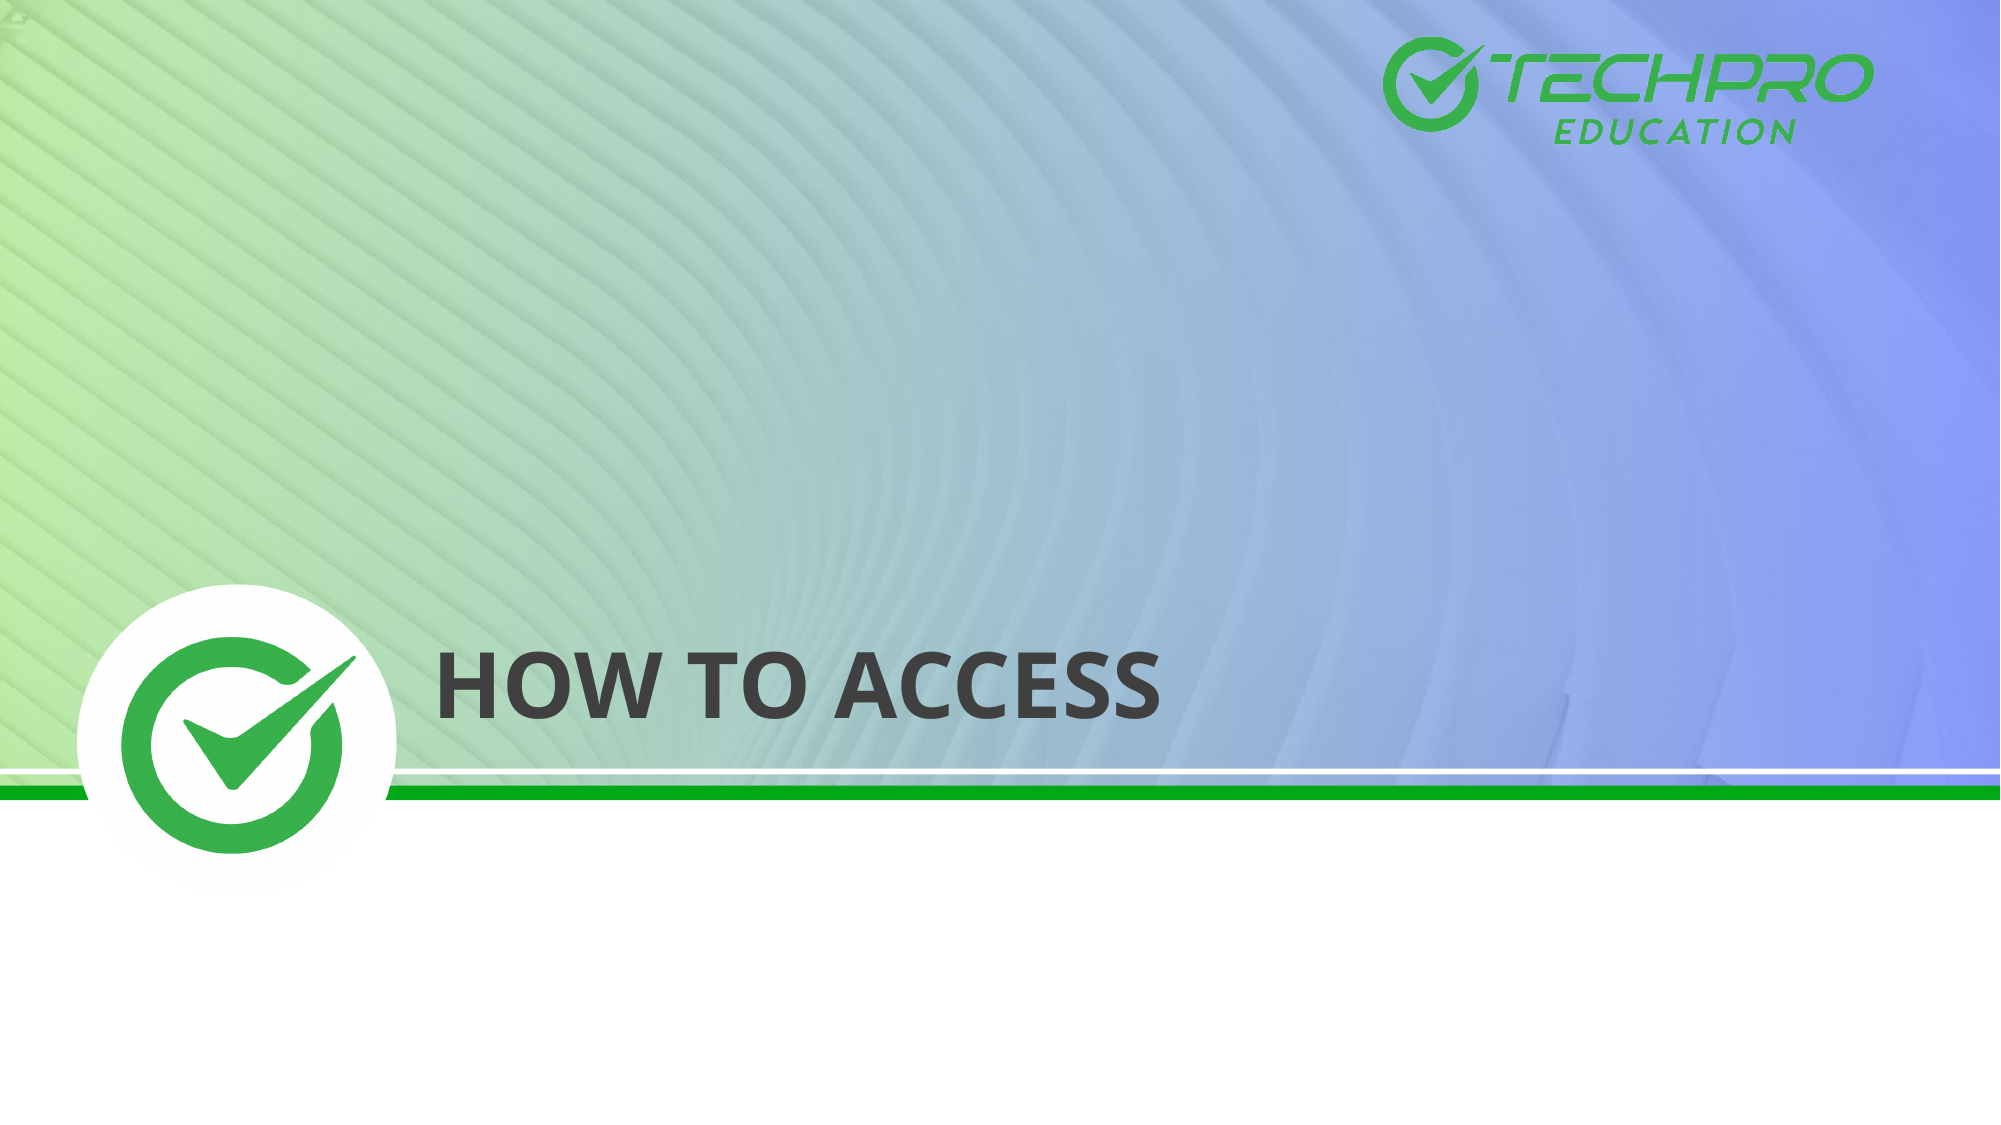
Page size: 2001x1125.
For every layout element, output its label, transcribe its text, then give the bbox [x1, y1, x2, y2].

picture [0, 0, 2000, 924]
title HOW TO ACCESS [418, 597, 1969, 781]
